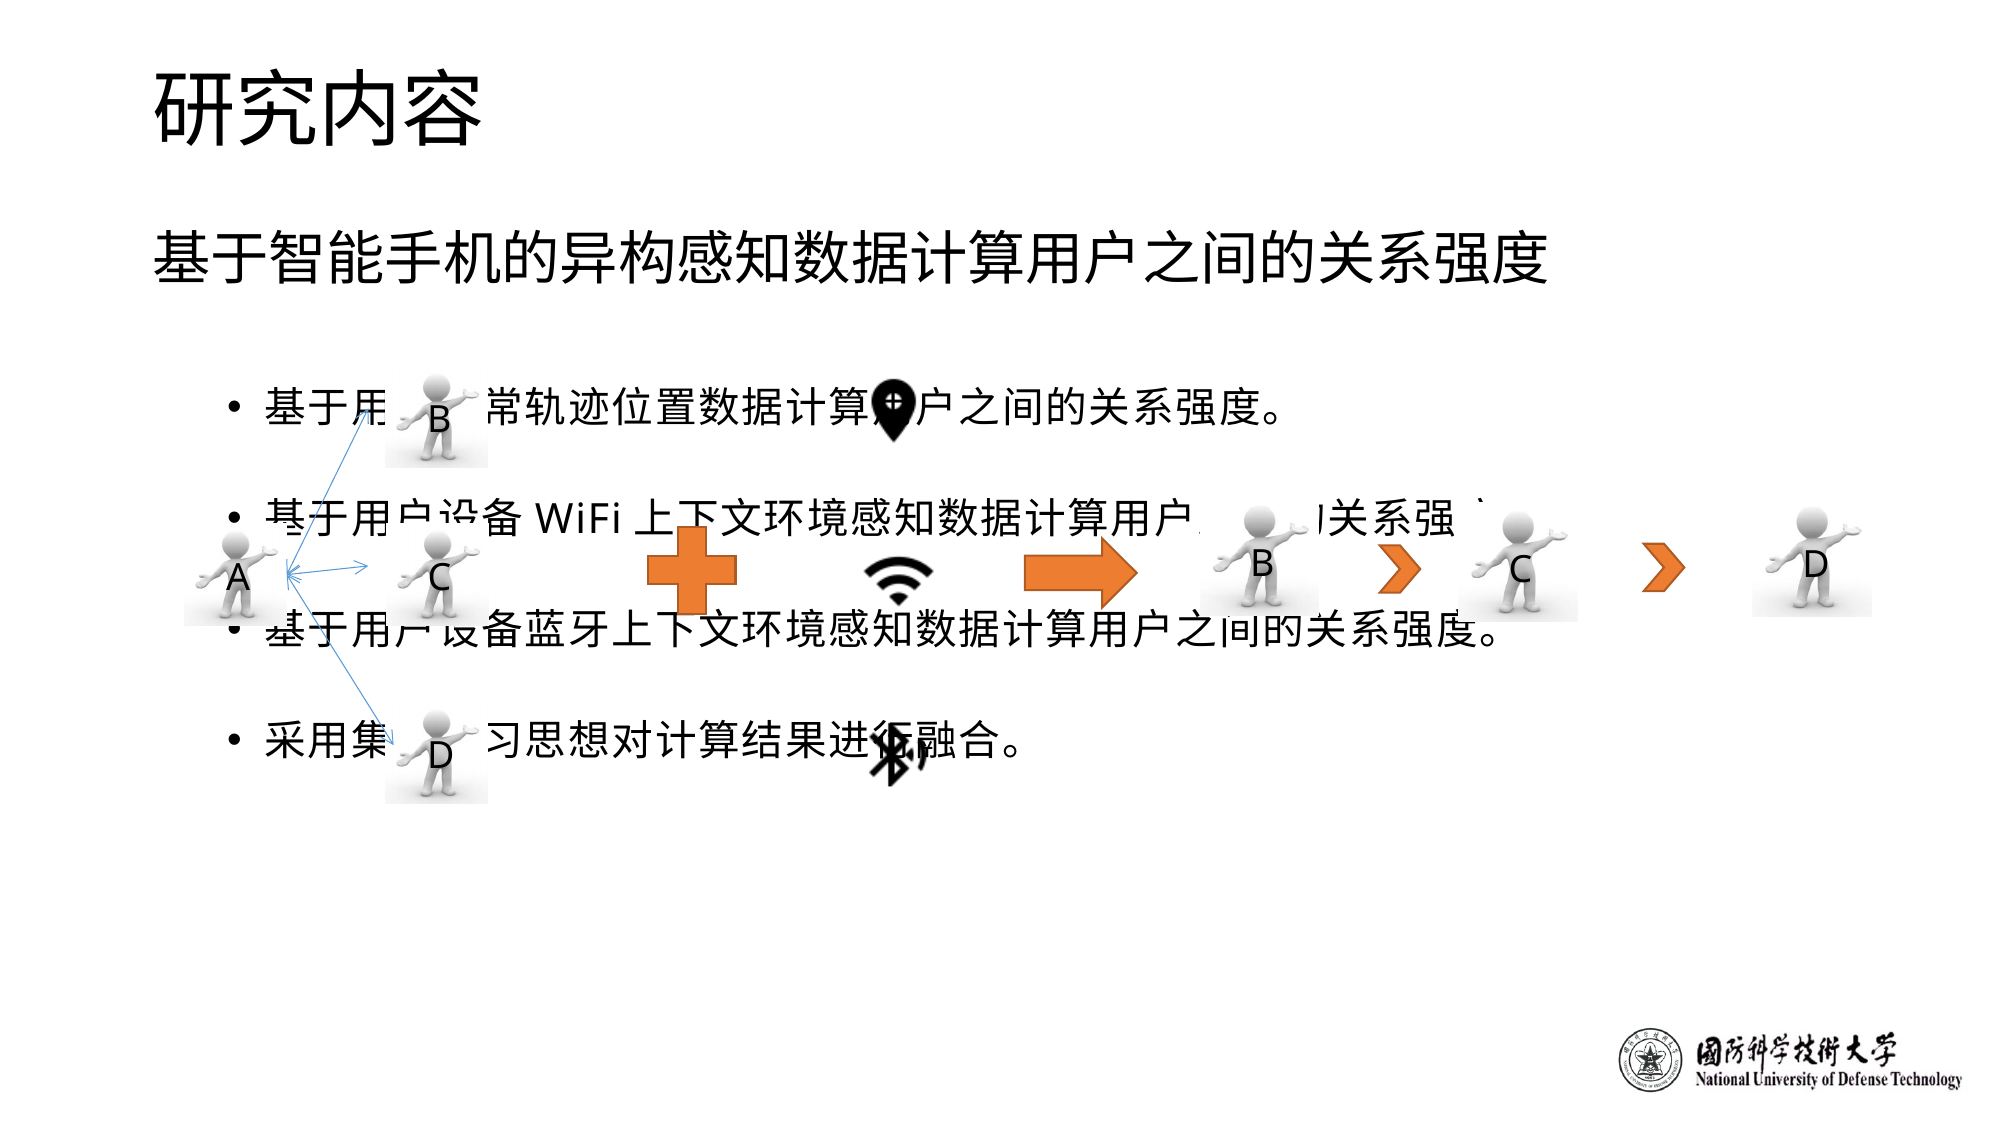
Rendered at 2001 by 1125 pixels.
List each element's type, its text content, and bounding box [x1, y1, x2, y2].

picture [860, 717, 936, 793]
picture [386, 523, 489, 626]
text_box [286, 574, 394, 746]
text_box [286, 565, 369, 574]
picture [855, 373, 932, 449]
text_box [286, 408, 369, 565]
text_box [1023, 535, 1139, 610]
text_box 基于智能手机的异构感知数据计算用户之间的关系强度 基于用户日常轨迹位置数据计算用户之间的关系强度。 基于用户设备WiFi上下文环境感知数据计算用户之间的关系强度。 基于用户设备蓝牙上下文环境感知数据计算用户之间的关系强度。 采用集成学习思想对计算结果进行融合。 [137, 222, 1863, 1014]
picture [1602, 1025, 1973, 1095]
text_box [647, 526, 737, 615]
text_box [1641, 542, 1686, 593]
picture [1752, 497, 1872, 617]
picture [184, 523, 286, 626]
picture [861, 543, 937, 619]
text_box [1377, 544, 1422, 594]
picture [385, 702, 488, 805]
picture [1200, 496, 1319, 616]
picture [1458, 502, 1578, 622]
text_box 研究内容 [137, 59, 1863, 222]
picture [385, 366, 488, 468]
